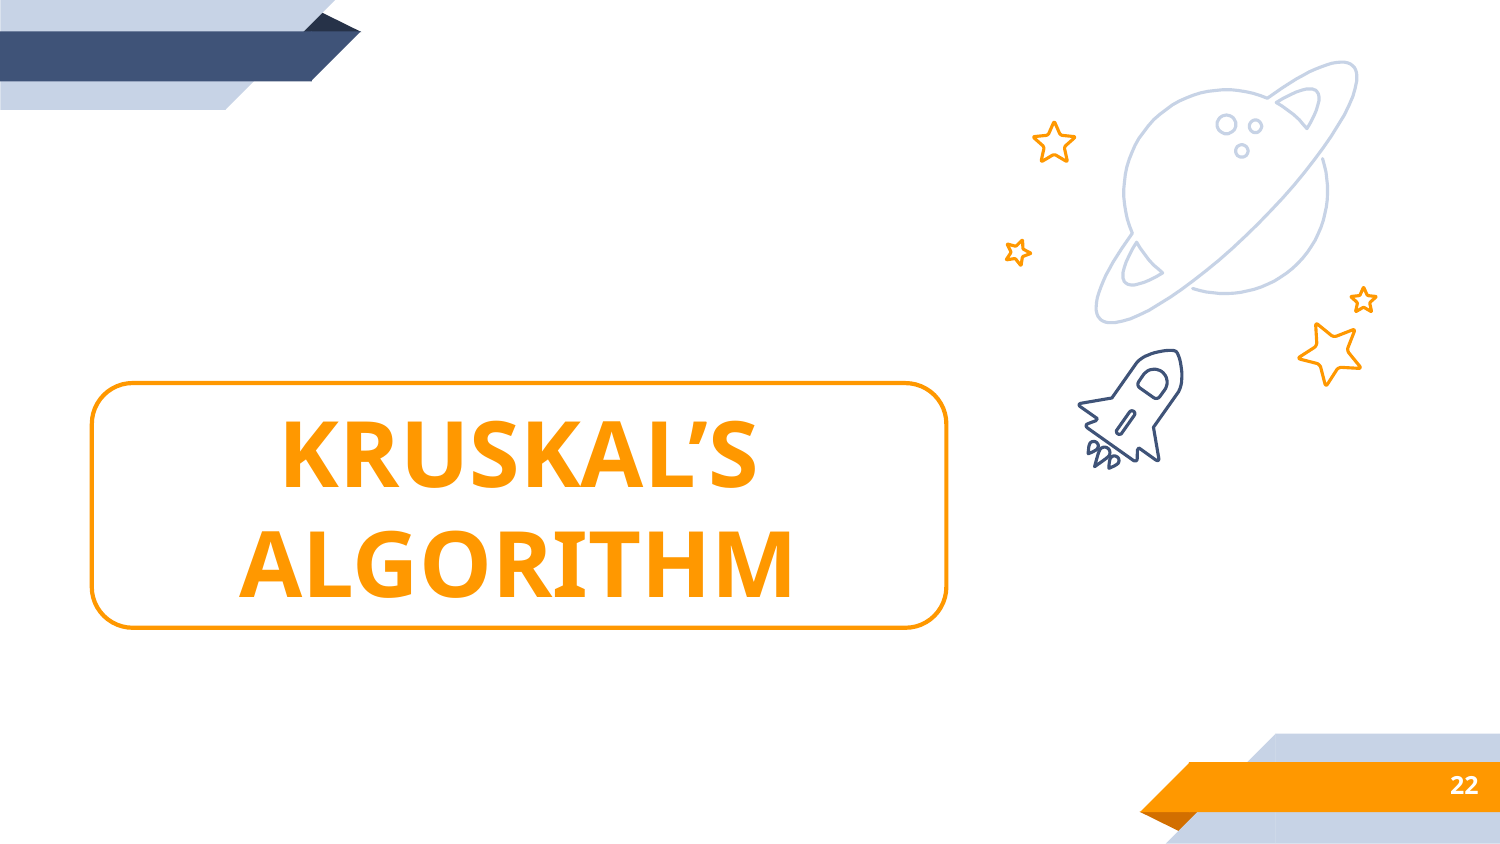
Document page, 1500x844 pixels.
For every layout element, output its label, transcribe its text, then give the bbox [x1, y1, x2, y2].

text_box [1095, 61, 1357, 323]
text_box [92, 380, 947, 410]
title KRUSKAL’S ALGORITHM [62, 410, 976, 601]
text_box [1080, 356, 1189, 464]
text_box [92, 601, 946, 630]
slide_number 22 [1249, 760, 1494, 813]
